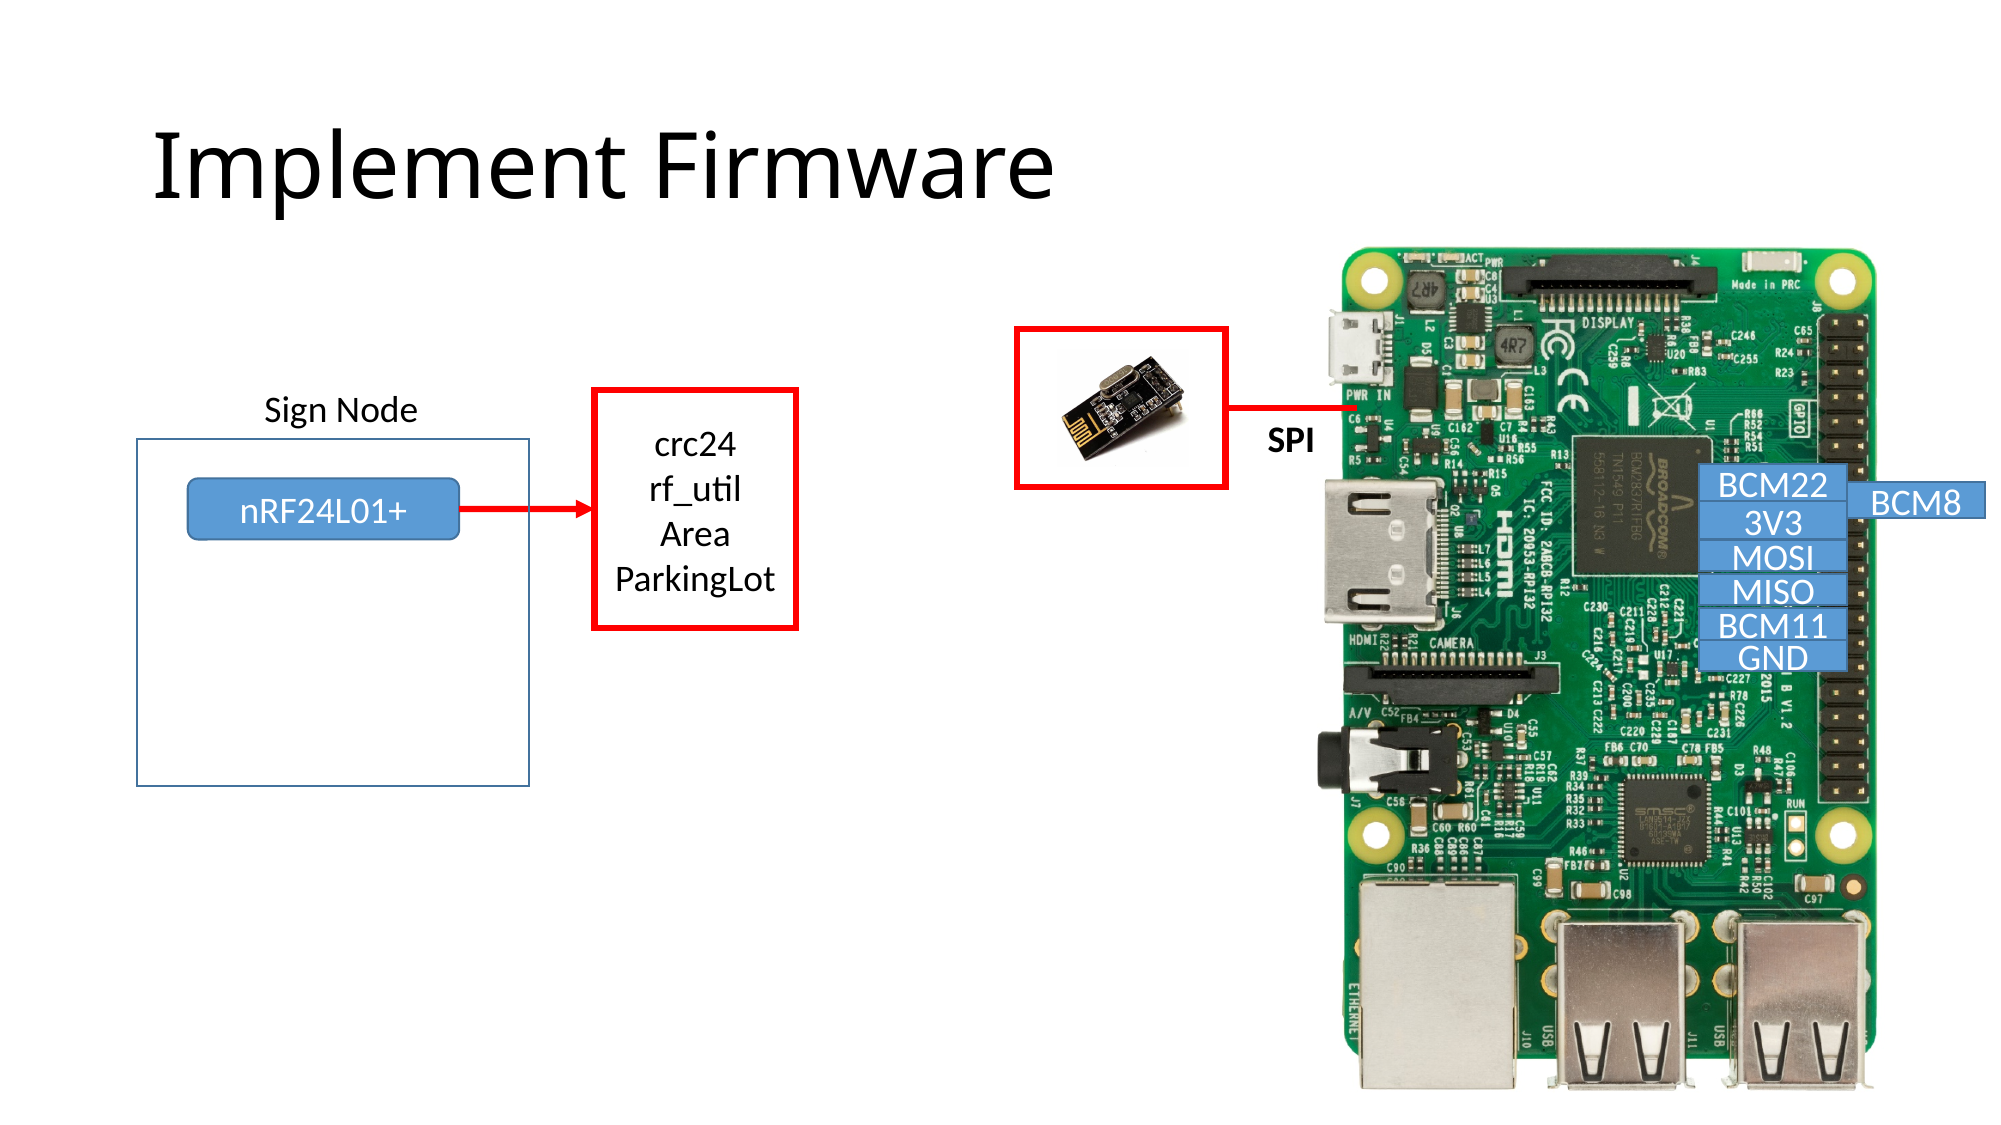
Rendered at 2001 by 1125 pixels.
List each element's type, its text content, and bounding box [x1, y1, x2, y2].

text_box [136, 438, 530, 787]
picture [1057, 199, 2000, 1124]
text_box crc24 rf_util Area ParkingLot [593, 389, 797, 629]
title Implement Firmware [137, 59, 1863, 278]
text_box Sign Node [249, 377, 434, 438]
text_box [1016, 328, 1226, 488]
